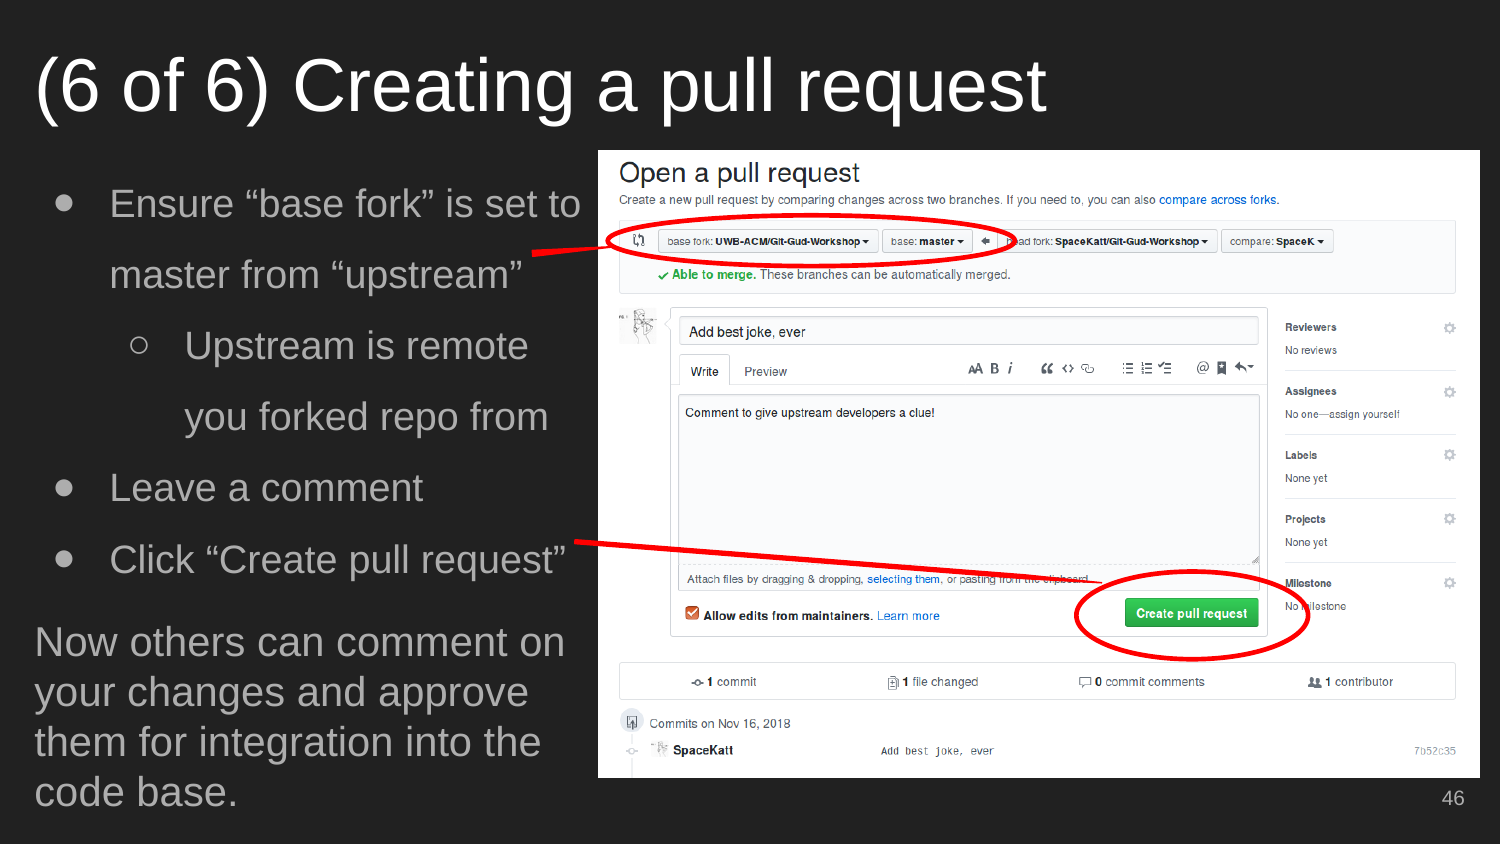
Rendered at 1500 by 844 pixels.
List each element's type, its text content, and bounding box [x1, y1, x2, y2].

list Ensure “base fork” is set to master from “upstream” Upstream is remote you forked repo from Leave a comment Click “Create pull request” Now others can comment on your changes and approve them for integration into the code base. [19, 138, 627, 814]
text_box [574, 539, 593, 545]
title (6 of 6) Creating a pull request [19, 21, 1418, 116]
picture [598, 150, 1481, 778]
slide_number ‹#› [1389, 784, 1480, 830]
text_box [532, 247, 593, 257]
